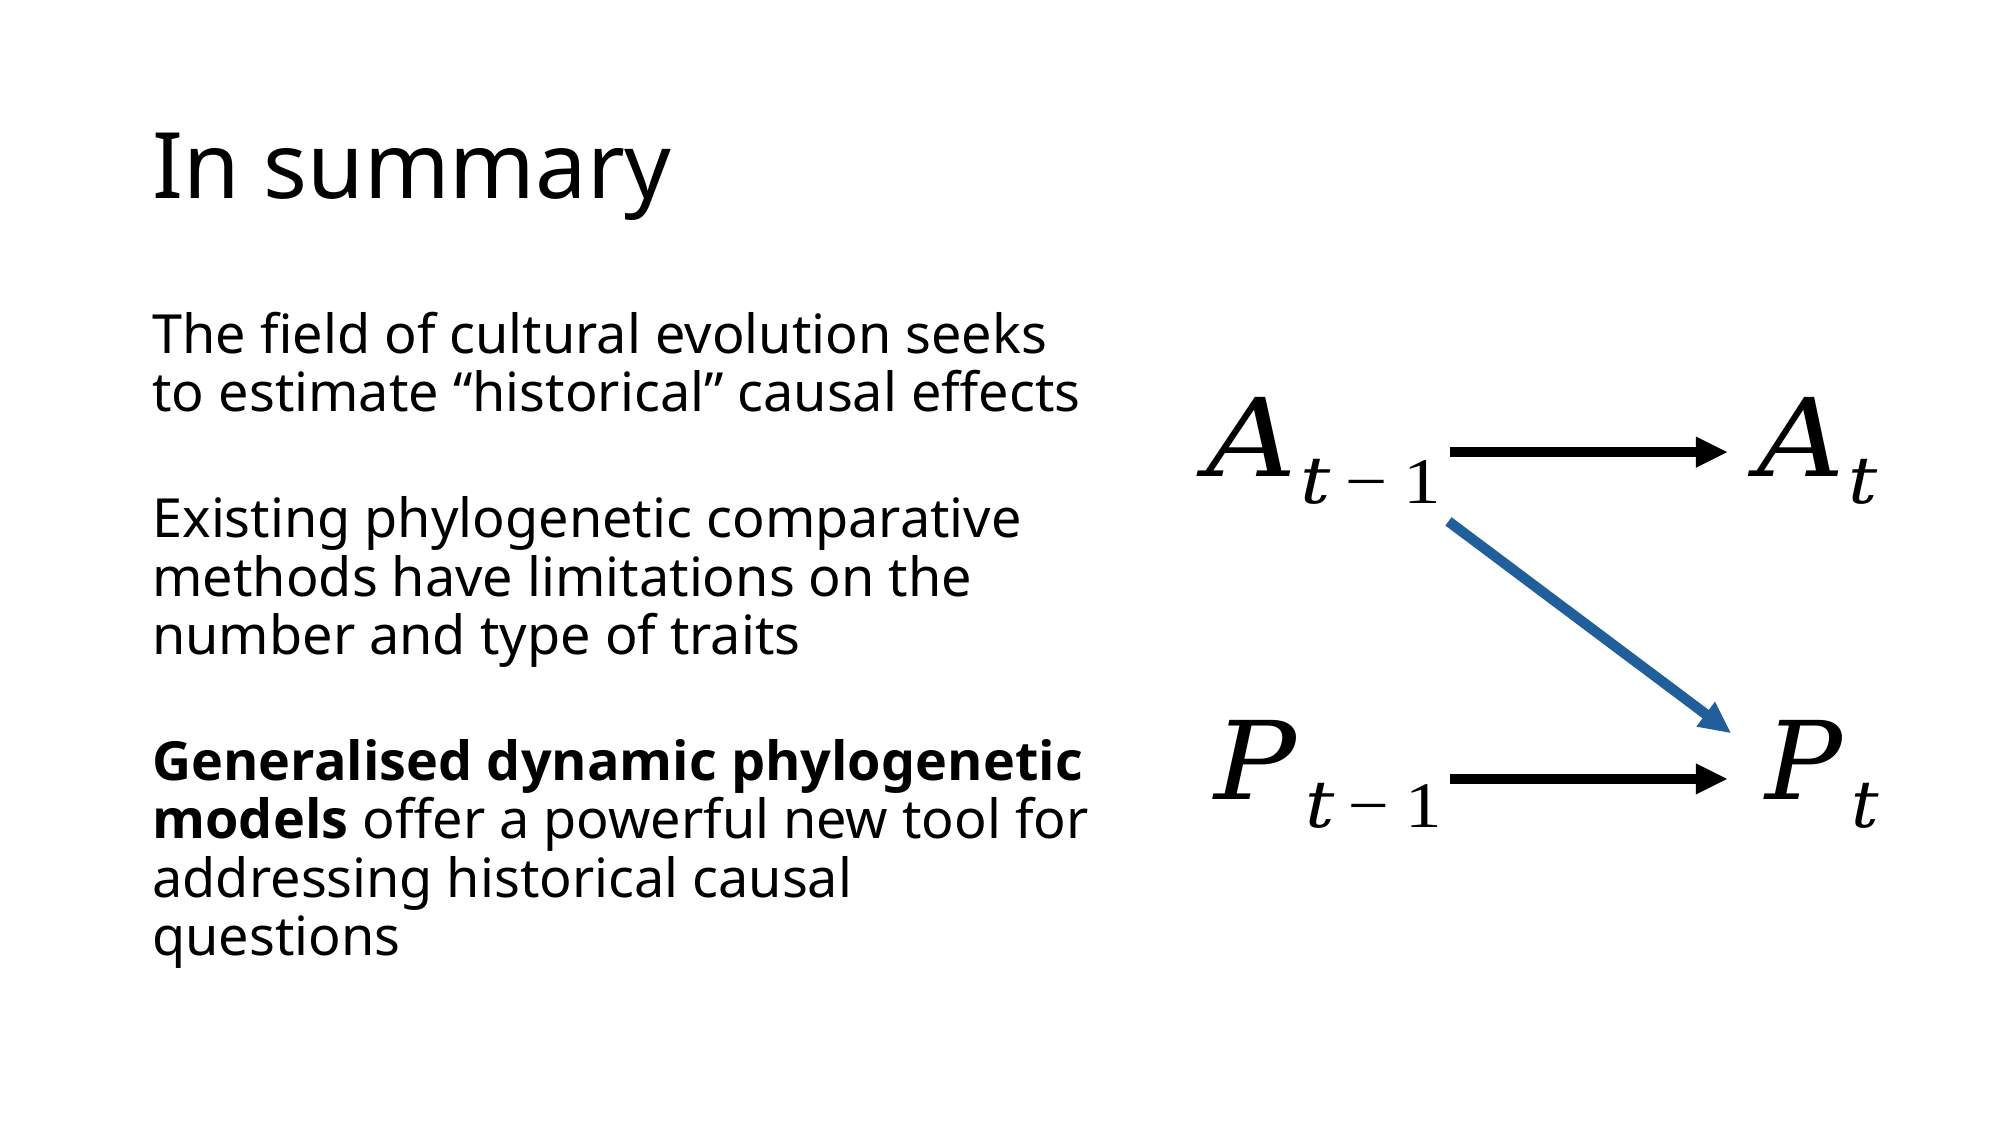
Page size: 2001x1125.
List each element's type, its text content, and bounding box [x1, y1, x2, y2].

list The field of cultural evolution seeks to estimate “historical” causal effects Existing phylogenetic comparative methods have limitations on the number and type of traits Generalised dynamic phylogenetic models offer a powerful new tool for addressing historical causal questions [137, 299, 1112, 1014]
title In summary [137, 59, 1863, 278]
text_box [1448, 520, 1732, 734]
